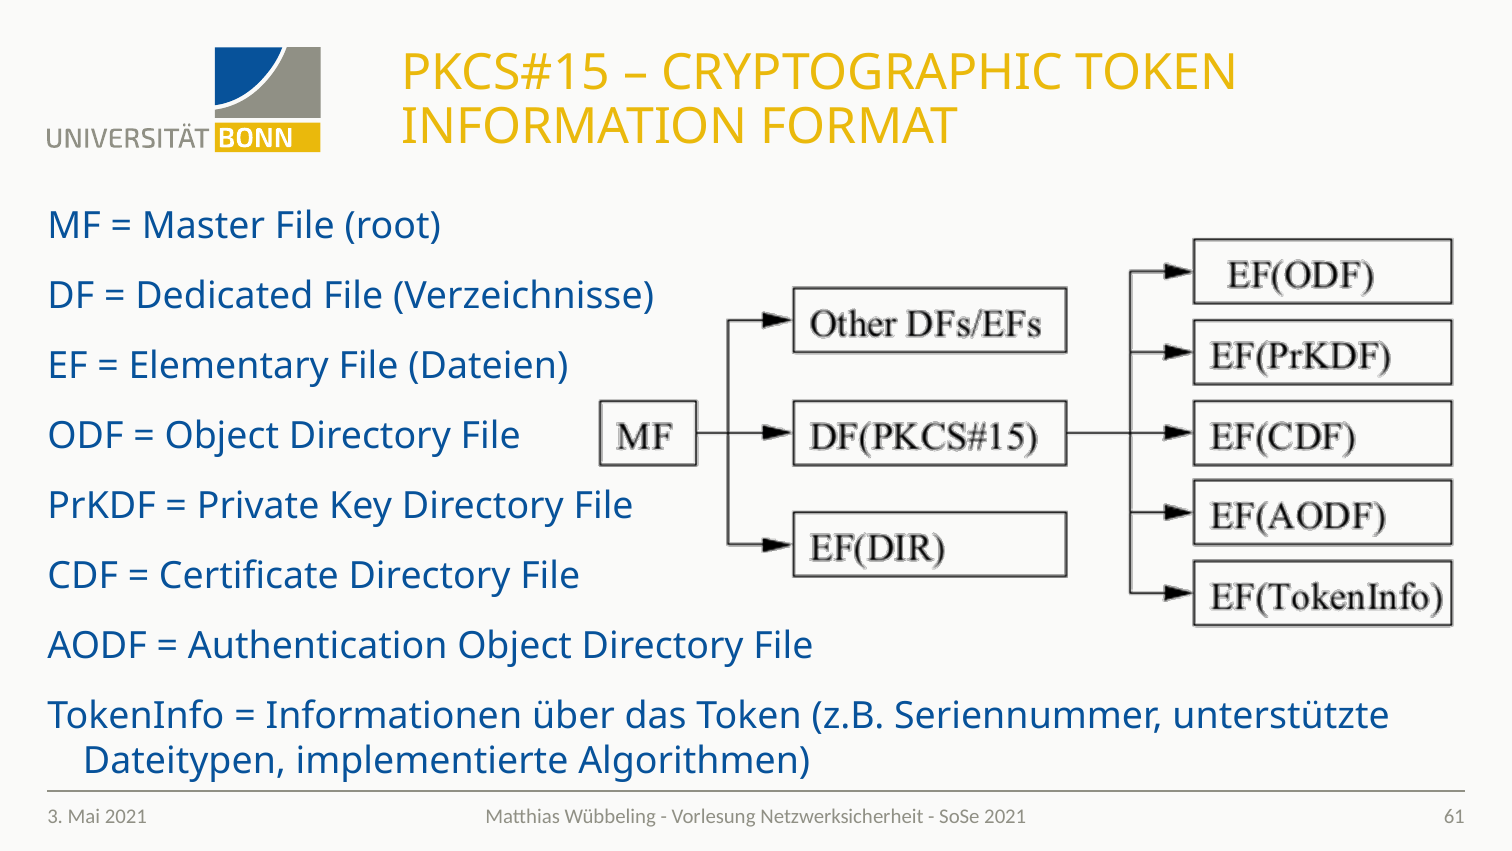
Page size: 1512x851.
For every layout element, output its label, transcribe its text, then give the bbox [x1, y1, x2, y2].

list MF = Master File (root) DF = Dedicated File (Verzeichnisse) EF = Elementary File (Dateien) ODF = Object Directory File PrKDF = Private Key Directory File CDF = Certificate Directory File AODF = Authentication Object Directory File TokenInfo = Informationen über das Token (z.B. Seriennummer, unterstützte Dateitypen, implementierte Algorithmen) [47, 200, 1465, 745]
picture [526, 224, 1477, 649]
title PKCS#15 – Cryptographic token information format PKCS#15 – Cryptographic token information format [401, 47, 1465, 154]
slide_number 61 [1370, 791, 1465, 839]
footer Matthias Wübbeling - Vorlesung Netzwerksicherheit - SoSe 2021 [342, 791, 1170, 839]
slide_number 3. Mai 2021 [47, 791, 189, 839]
